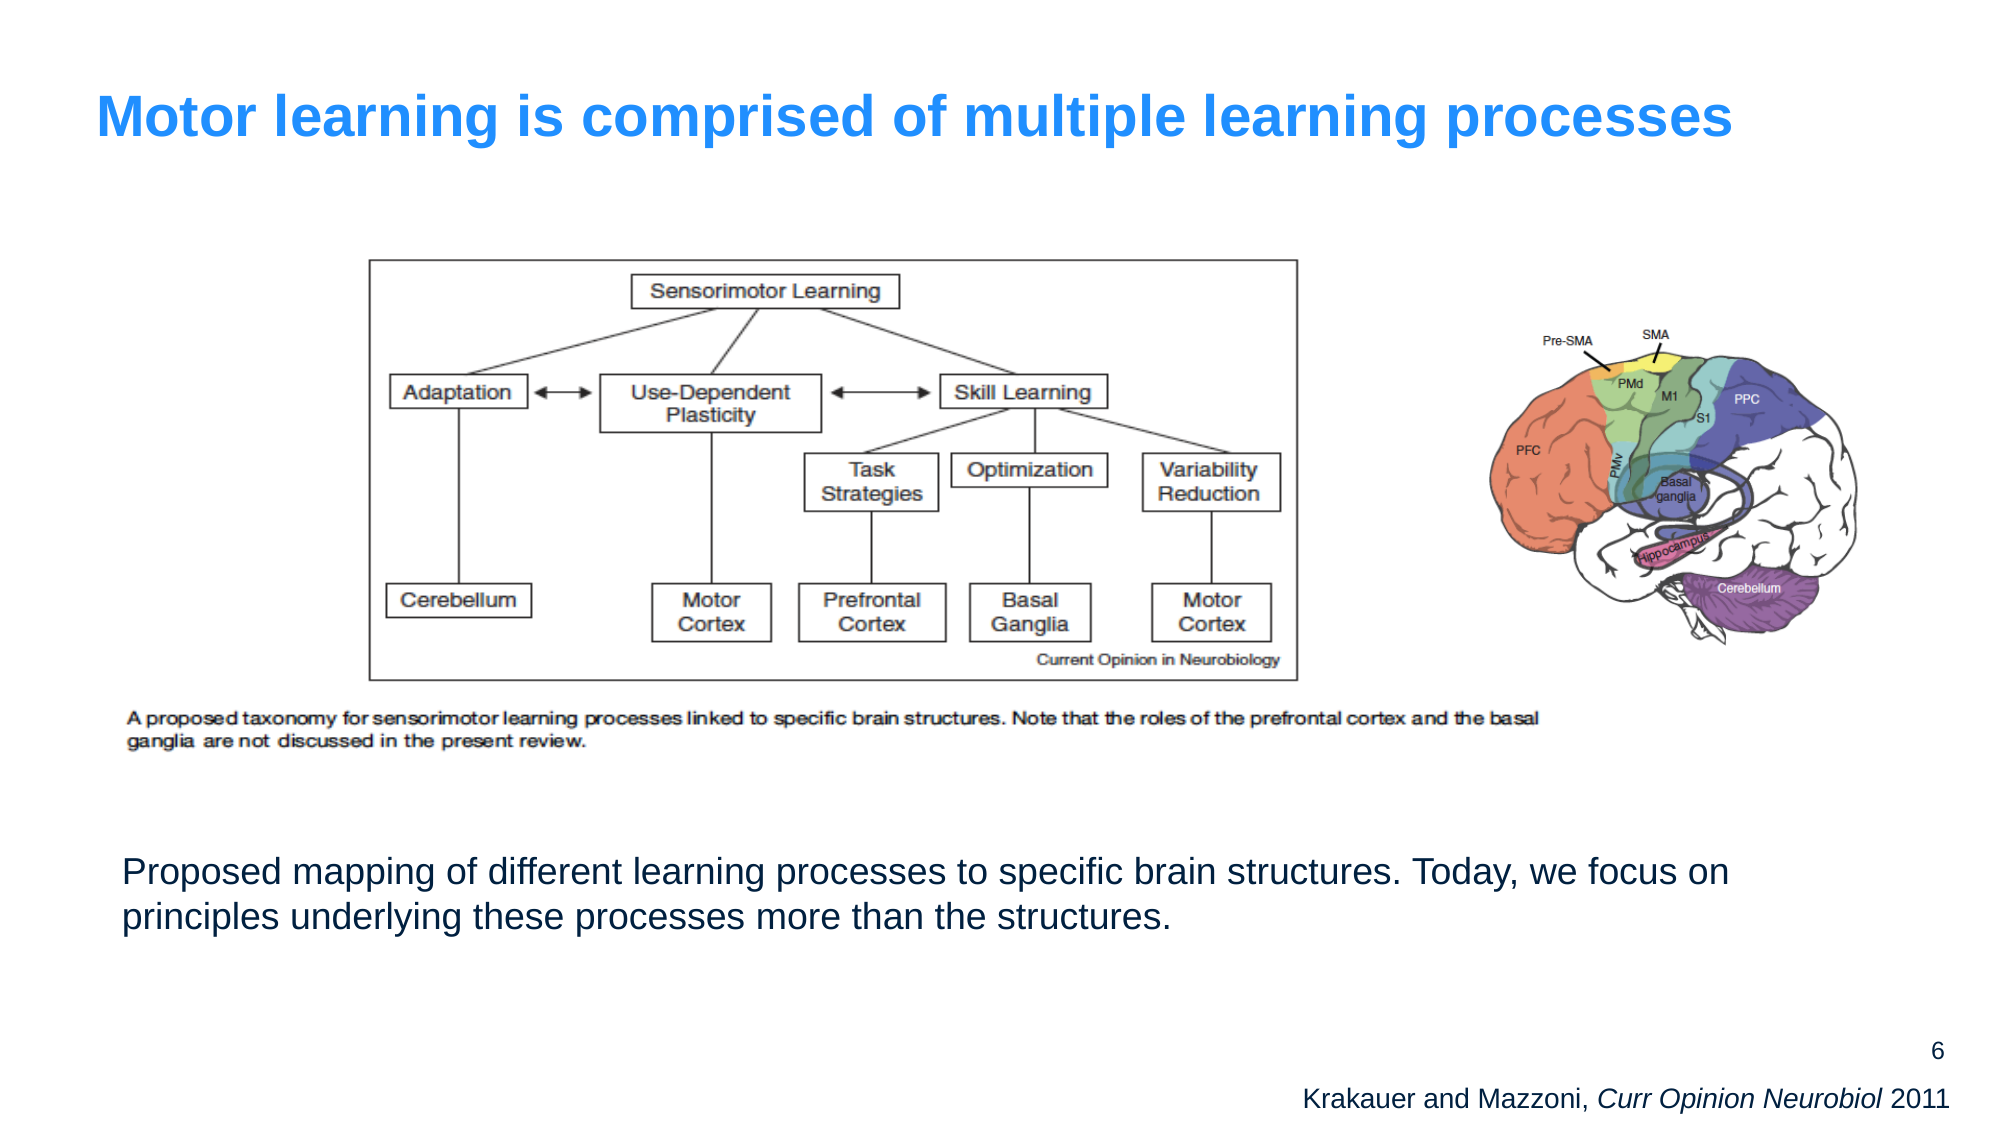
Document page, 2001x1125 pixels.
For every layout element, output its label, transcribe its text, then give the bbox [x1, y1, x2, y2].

text_box Proposed mapping of different learning processes to specific brain structures. Today, we focus on principles underlying these processes more than the structures. [107, 839, 1857, 945]
picture [82, 250, 1871, 766]
title Motor learning is comprised of multiple learning processes [96, 90, 1826, 227]
text_box Krakauer and Mazzoni, Curr Opinion Neurobiol 2011 [1287, 1072, 1985, 1121]
